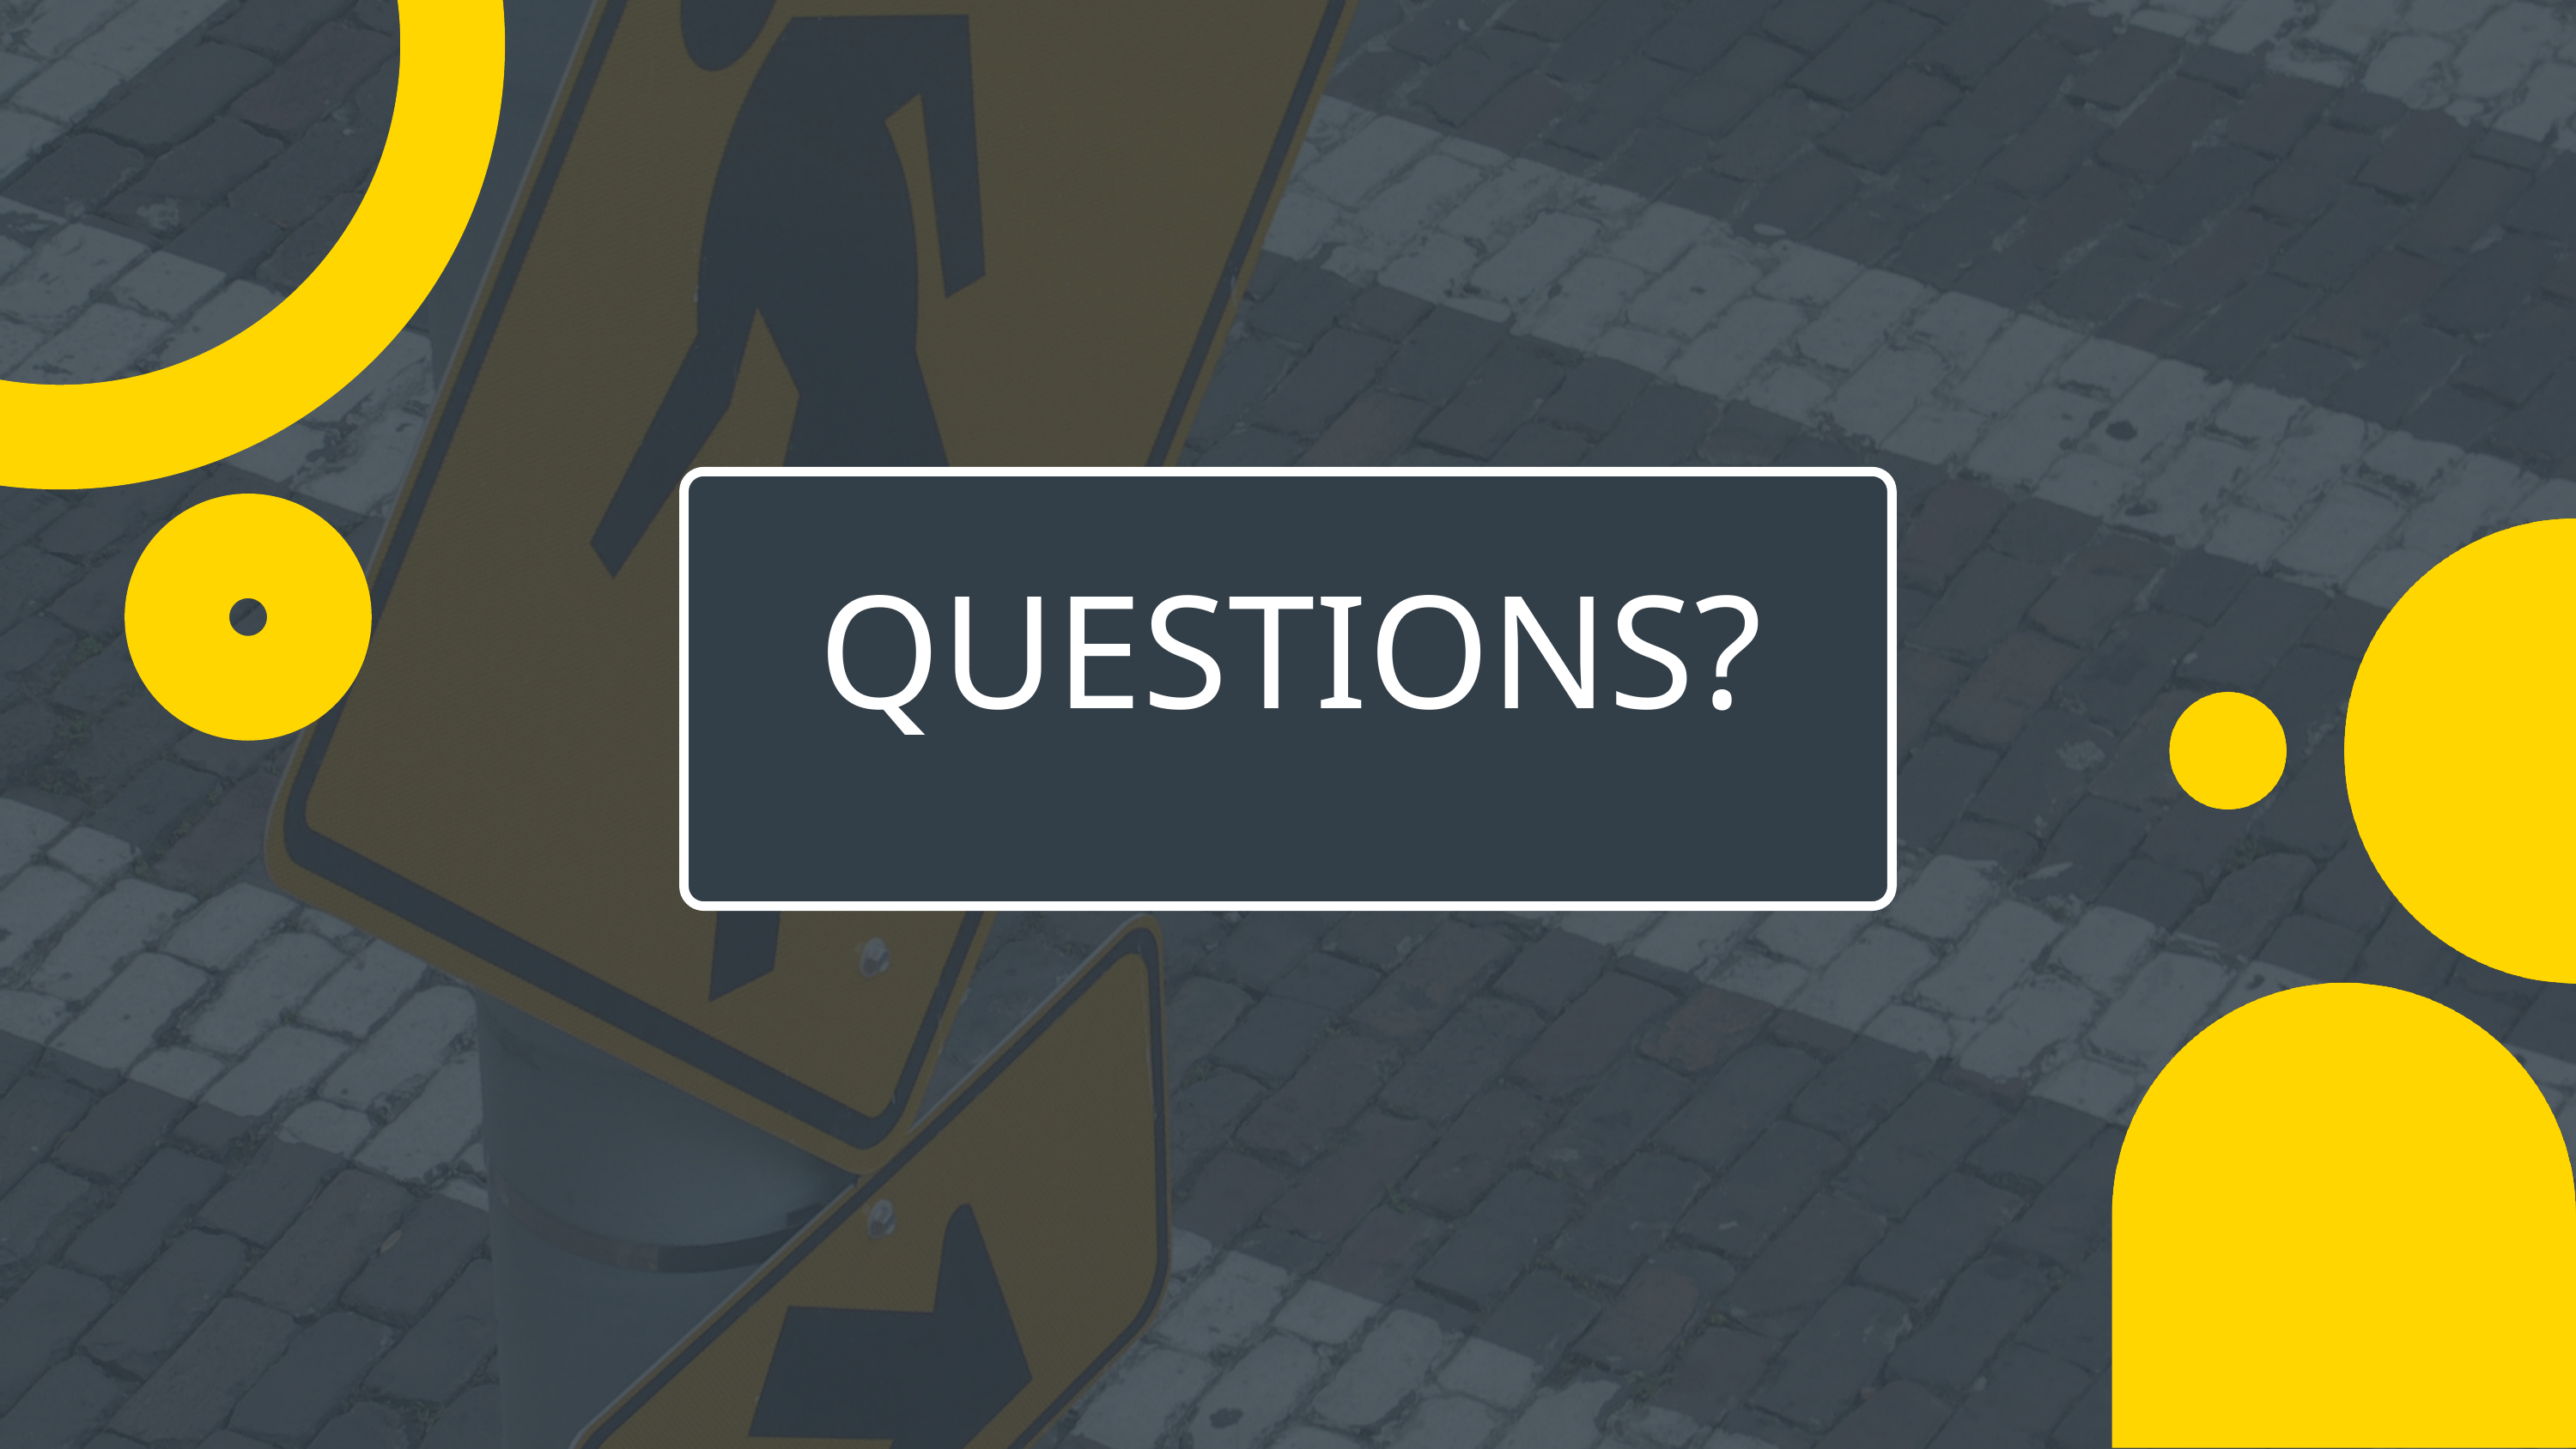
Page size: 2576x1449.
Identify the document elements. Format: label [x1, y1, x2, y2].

text_box [0, 0, 453, 438]
text_box [0, 0, 2576, 1449]
text_box [683, 471, 1893, 906]
text_box [2111, 517, 2576, 1449]
text_box [176, 545, 320, 688]
